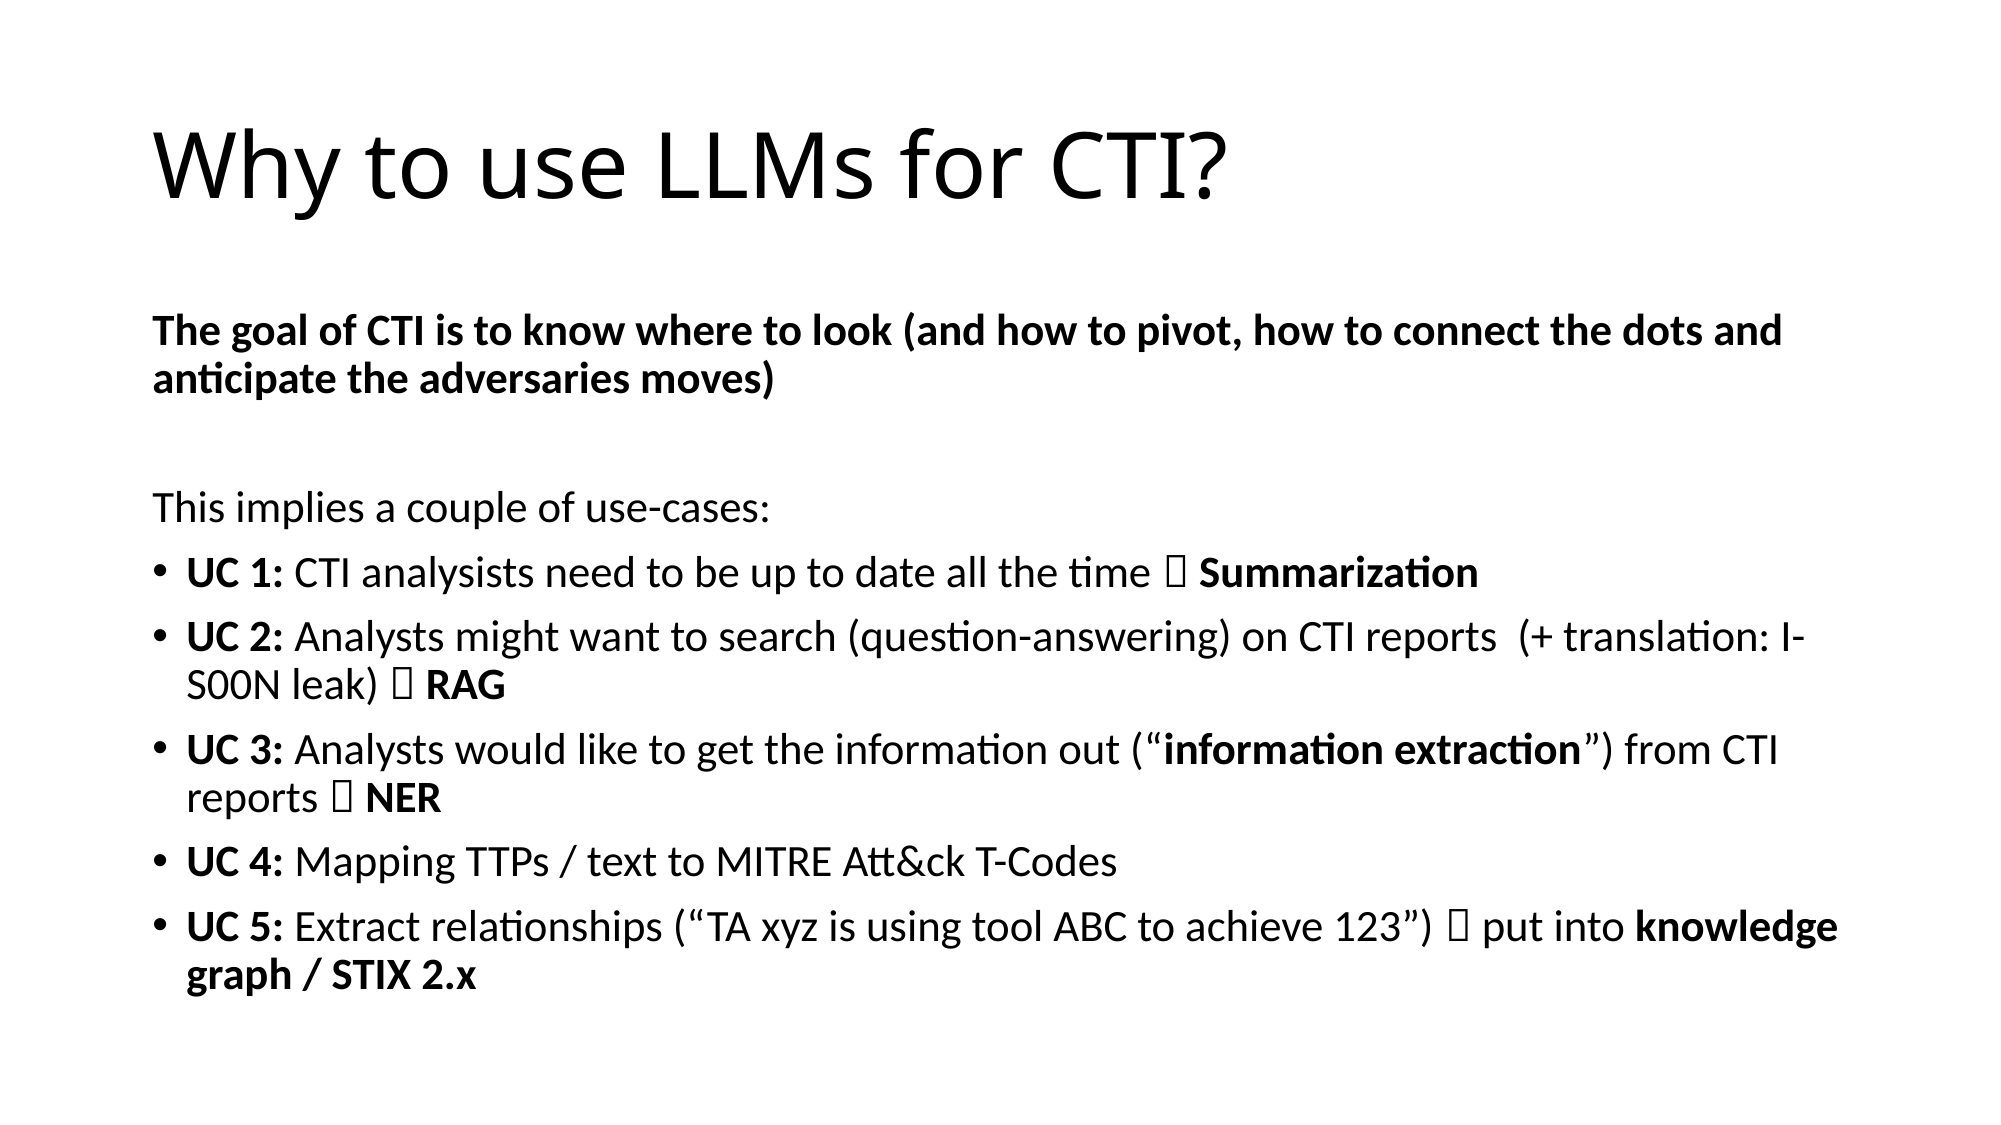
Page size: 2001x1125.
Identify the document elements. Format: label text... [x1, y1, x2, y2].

title Why to use LLMs for CTI? [137, 59, 1863, 278]
list The goal of CTI is to know where to look (and how to pivot, how to connect the dots and anticipate the adversaries moves) This implies a couple of use-cases: UC 1: CTI analysists need to be up to date all the time  Summarization UC 2: Analysts might want to search (question-answering) on CTI reports (+ translation: I-S00N leak)  RAG UC 3: Analysts would like to get the information out (“information extraction”) from CTI reports  NER UC 4: Mapping TTPs / text to MITRE Att&ck T-Codes UC 5: Extract relationships (“TA xyz is using tool ABC to achieve 123”)  put into knowledge graph / STIX 2.x [137, 299, 1863, 1014]
